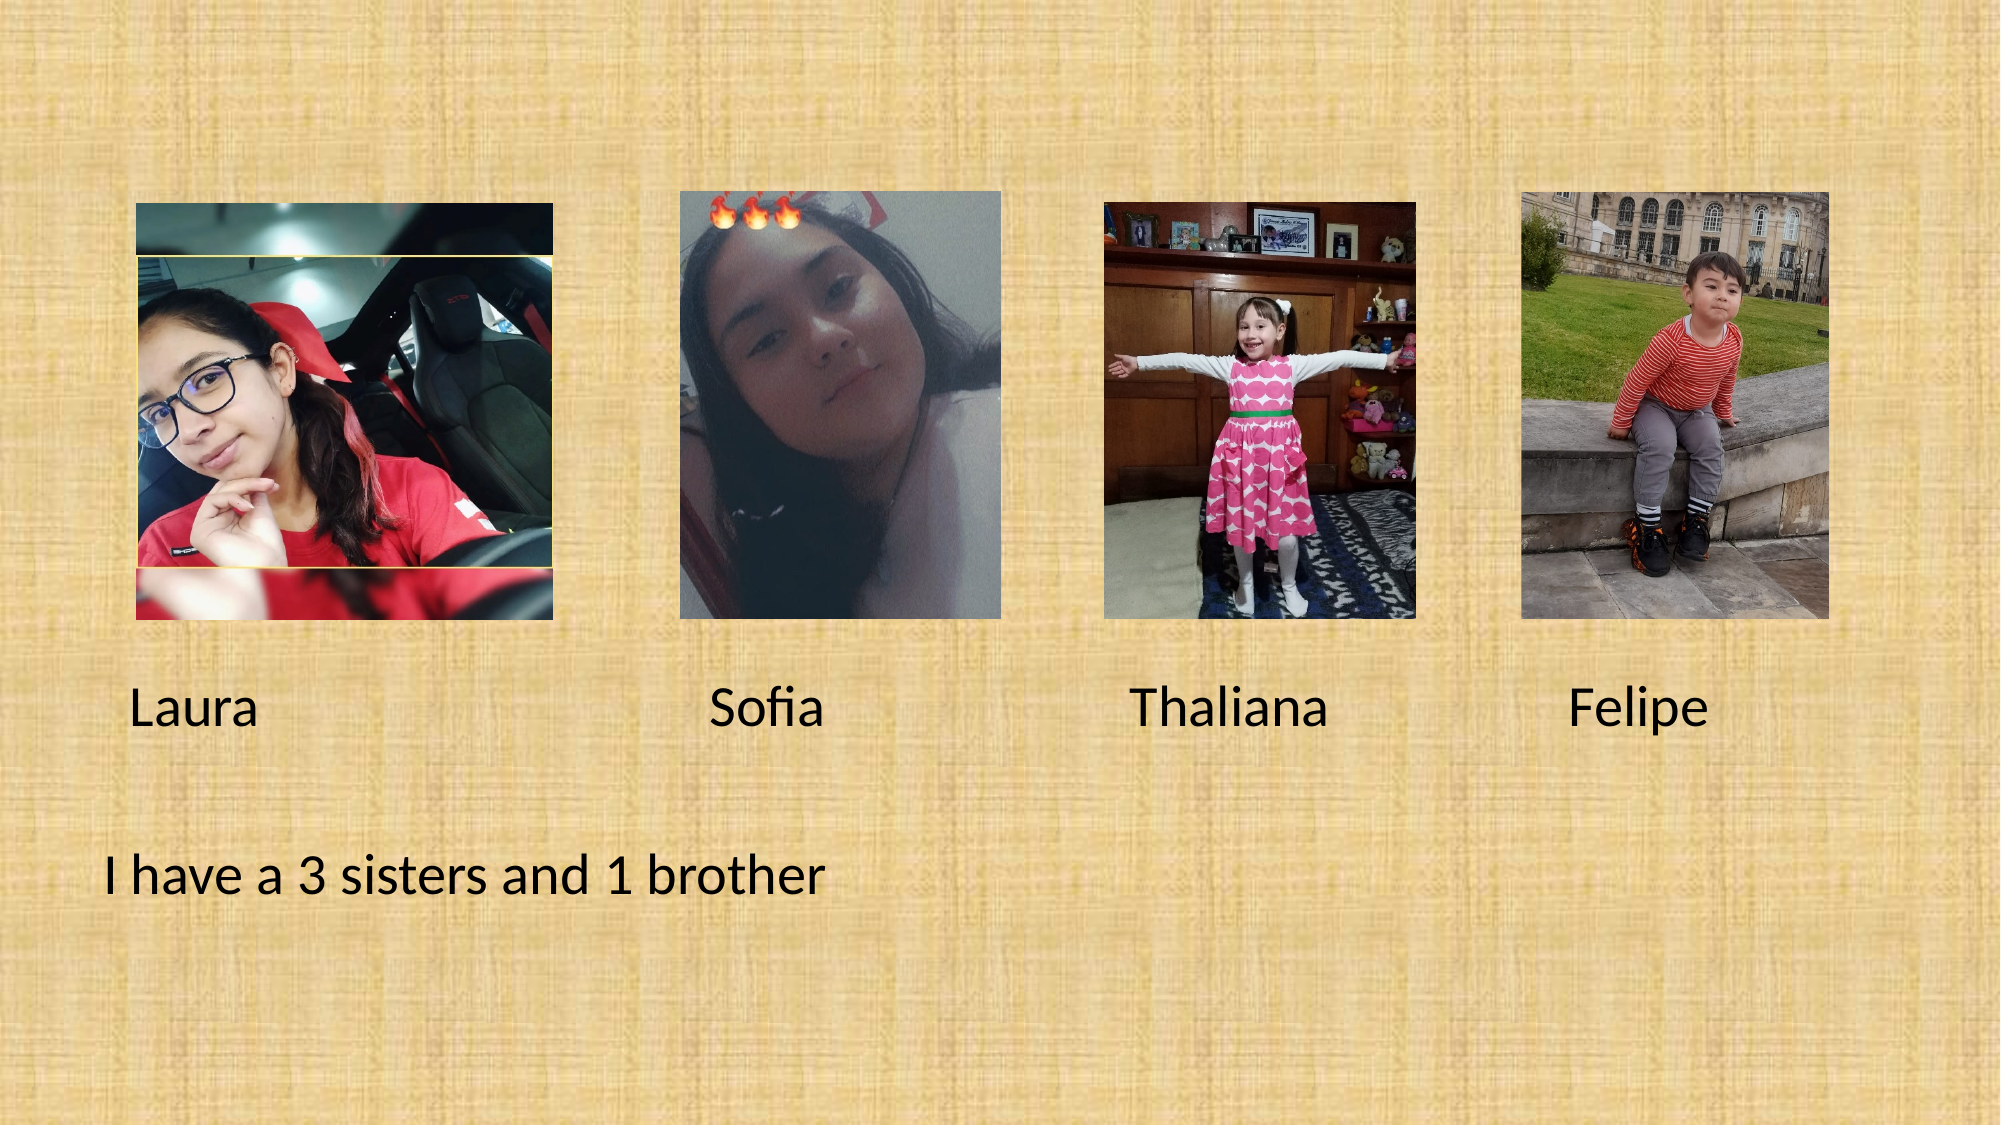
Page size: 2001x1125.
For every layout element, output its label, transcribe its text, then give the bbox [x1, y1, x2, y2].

picture [0, 0, 2001, 1125]
list Laura Sofia Thaliana Felipe I have a 3 sisters and 1 brother [88, 669, 1900, 939]
